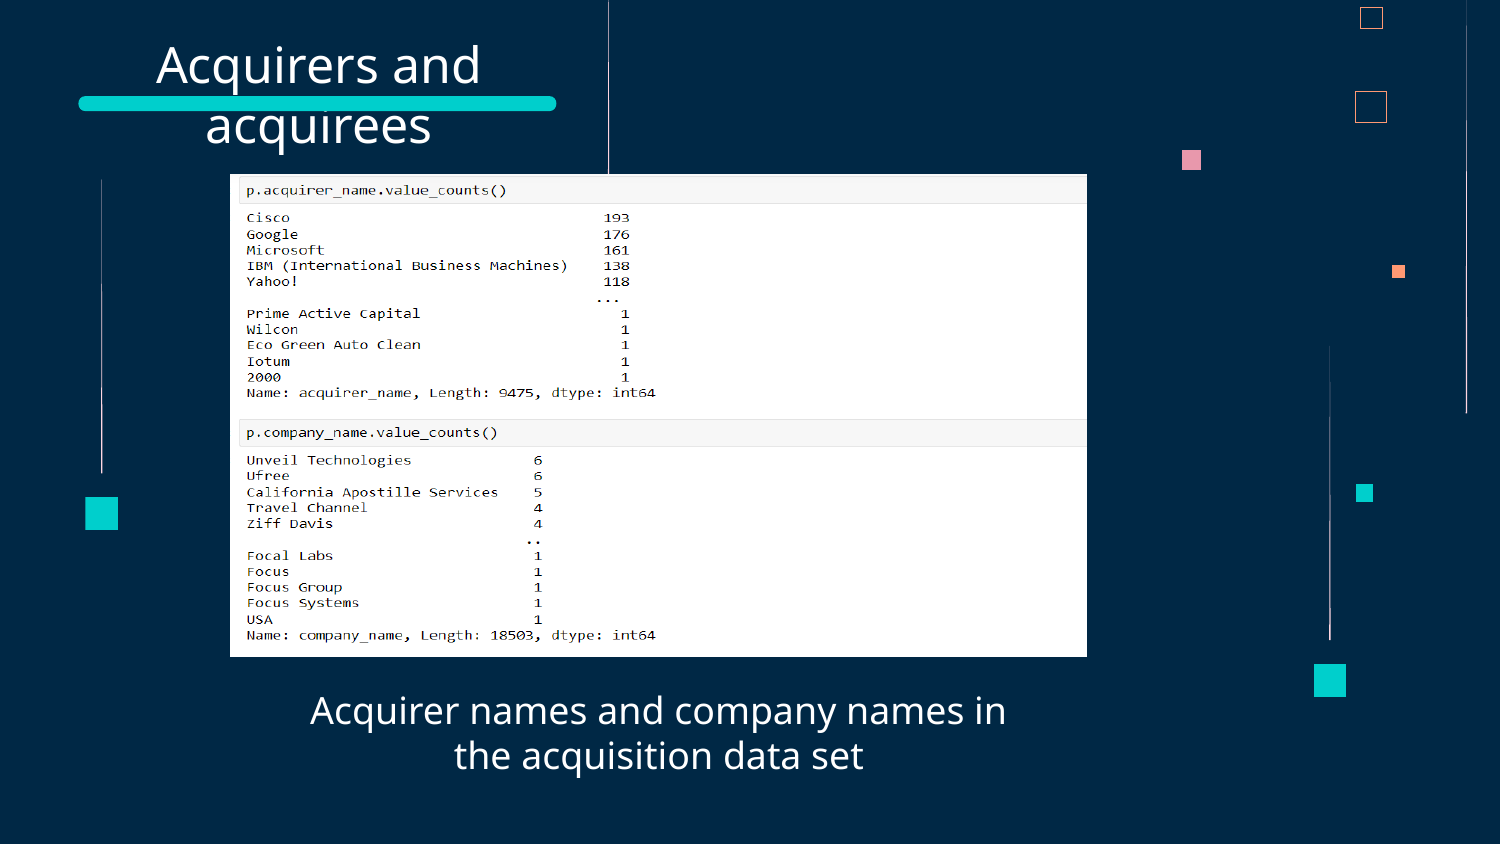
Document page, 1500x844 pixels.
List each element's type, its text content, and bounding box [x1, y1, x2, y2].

text_box [78, 96, 557, 112]
subtitle Acquirer names and company names in the acquisition data set [266, 671, 1052, 844]
picture [230, 174, 1087, 658]
text_box Acquirers and acquirees [39, 19, 600, 97]
